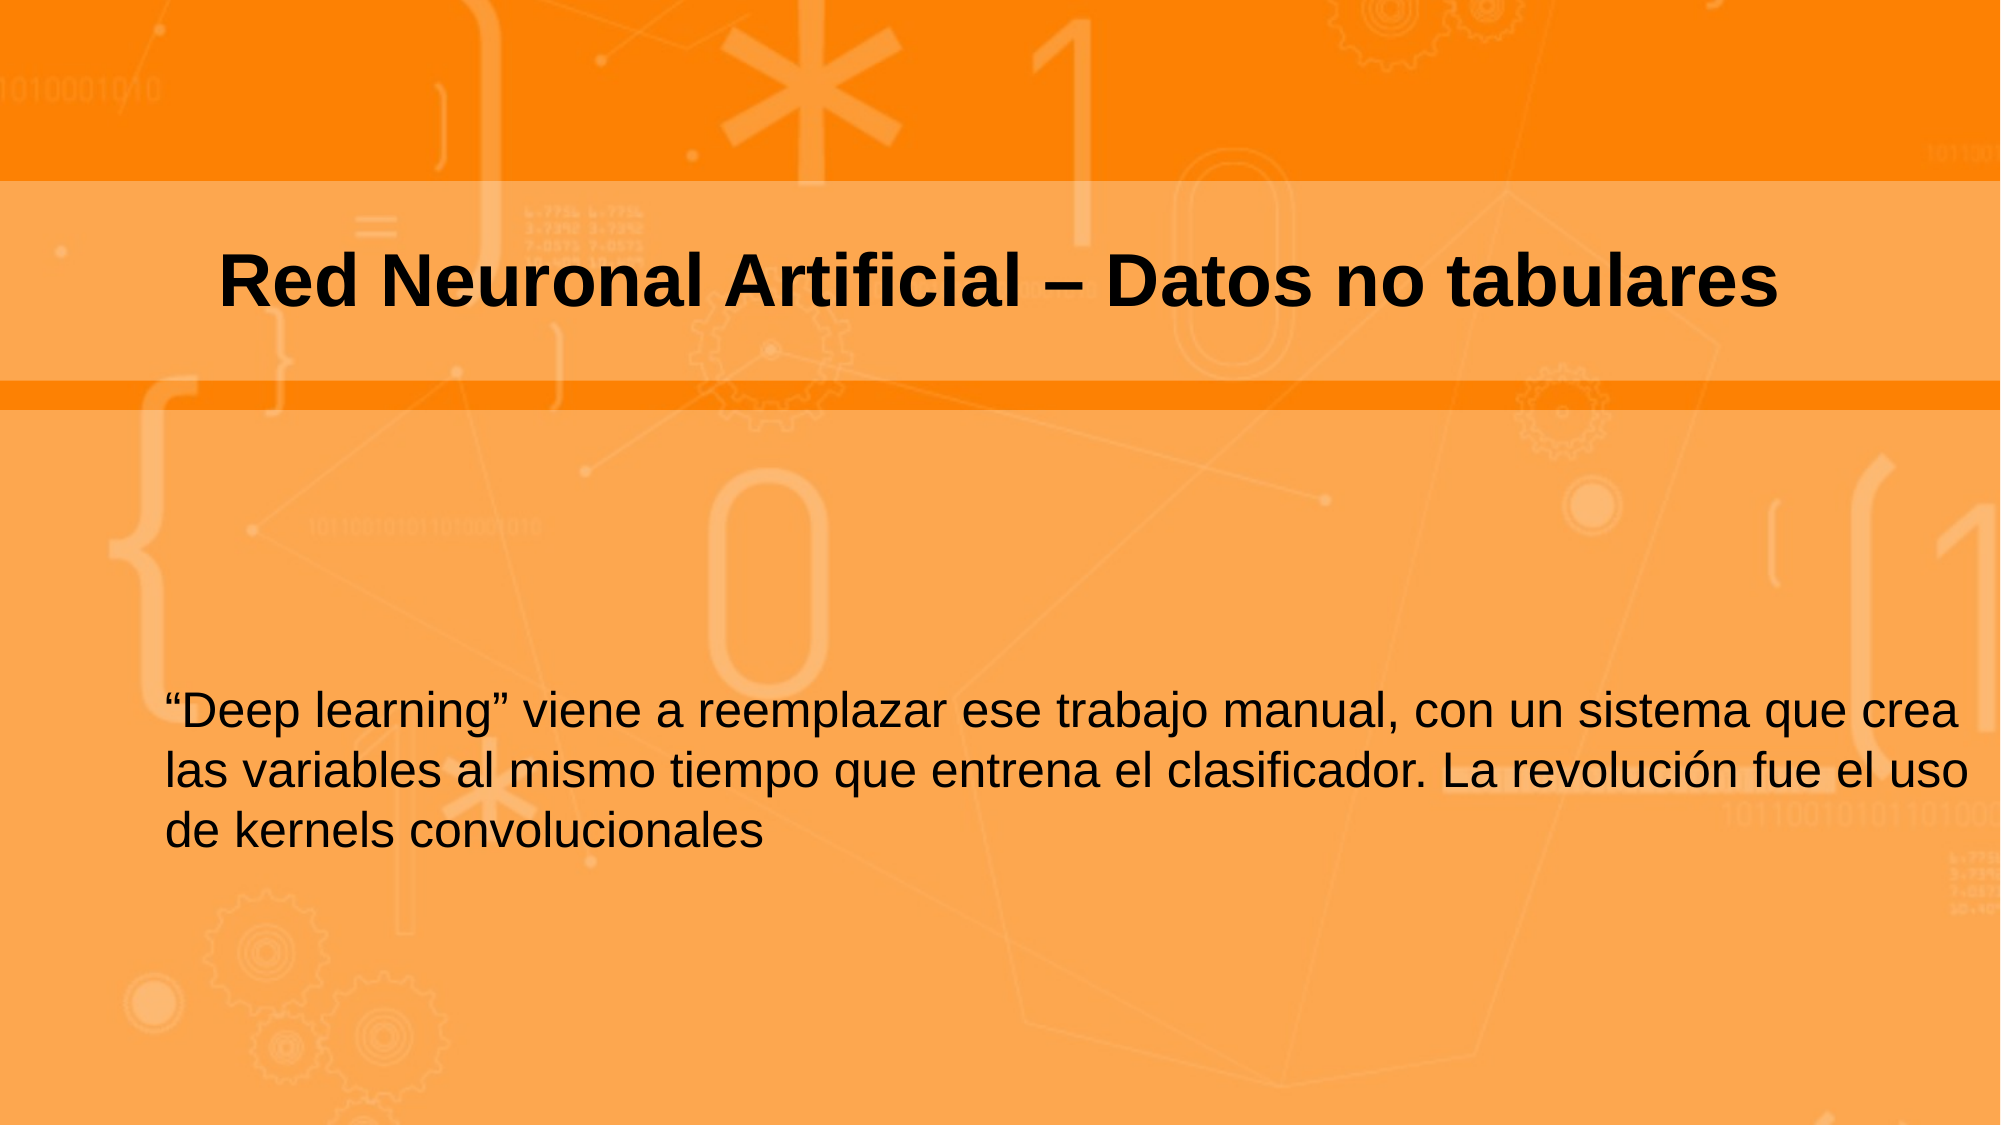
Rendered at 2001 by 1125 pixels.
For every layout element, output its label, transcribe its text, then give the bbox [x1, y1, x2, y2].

text_box Red Neuronal Artificial – Datos no tabulares [0, 181, 2000, 381]
picture [0, 0, 2001, 1125]
text_box “Deep learning” viene a reemplazar ese trabajo manual, con un sistema que crea las variables al mismo tiempo que entrena el clasificador. La revolución fue el uso de kernels convolucionales [0, 410, 2000, 1125]
